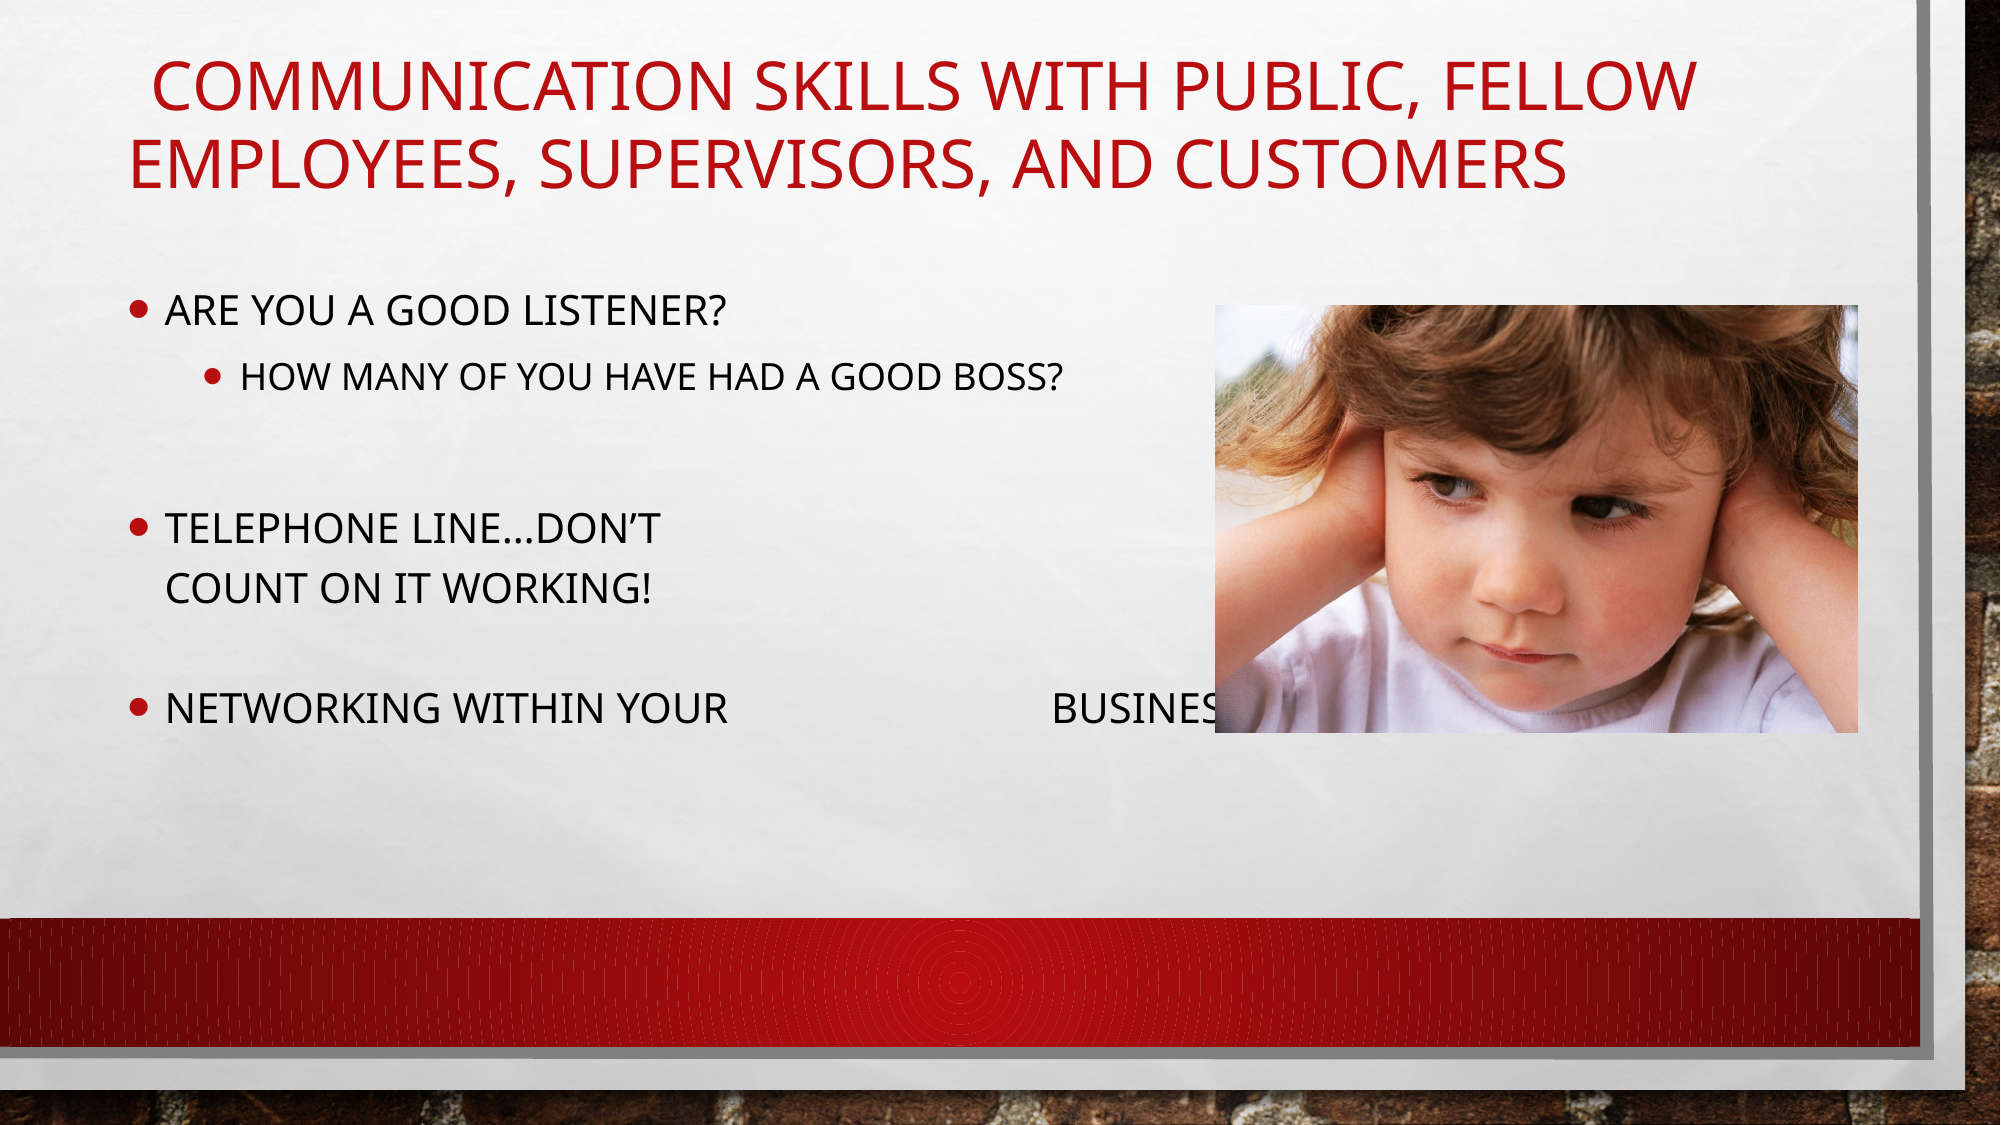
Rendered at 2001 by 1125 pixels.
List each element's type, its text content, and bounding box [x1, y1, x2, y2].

picture [0, 0, 2000, 1125]
title Communication skills with public, fellow employees, supervisors, and customers [112, 23, 1818, 213]
picture [1214, 304, 1858, 734]
list Are you a good listener? How many of you have had a good boss? Telephone line…don’t count on it working! Networking within your business? How? [112, 212, 1463, 955]
